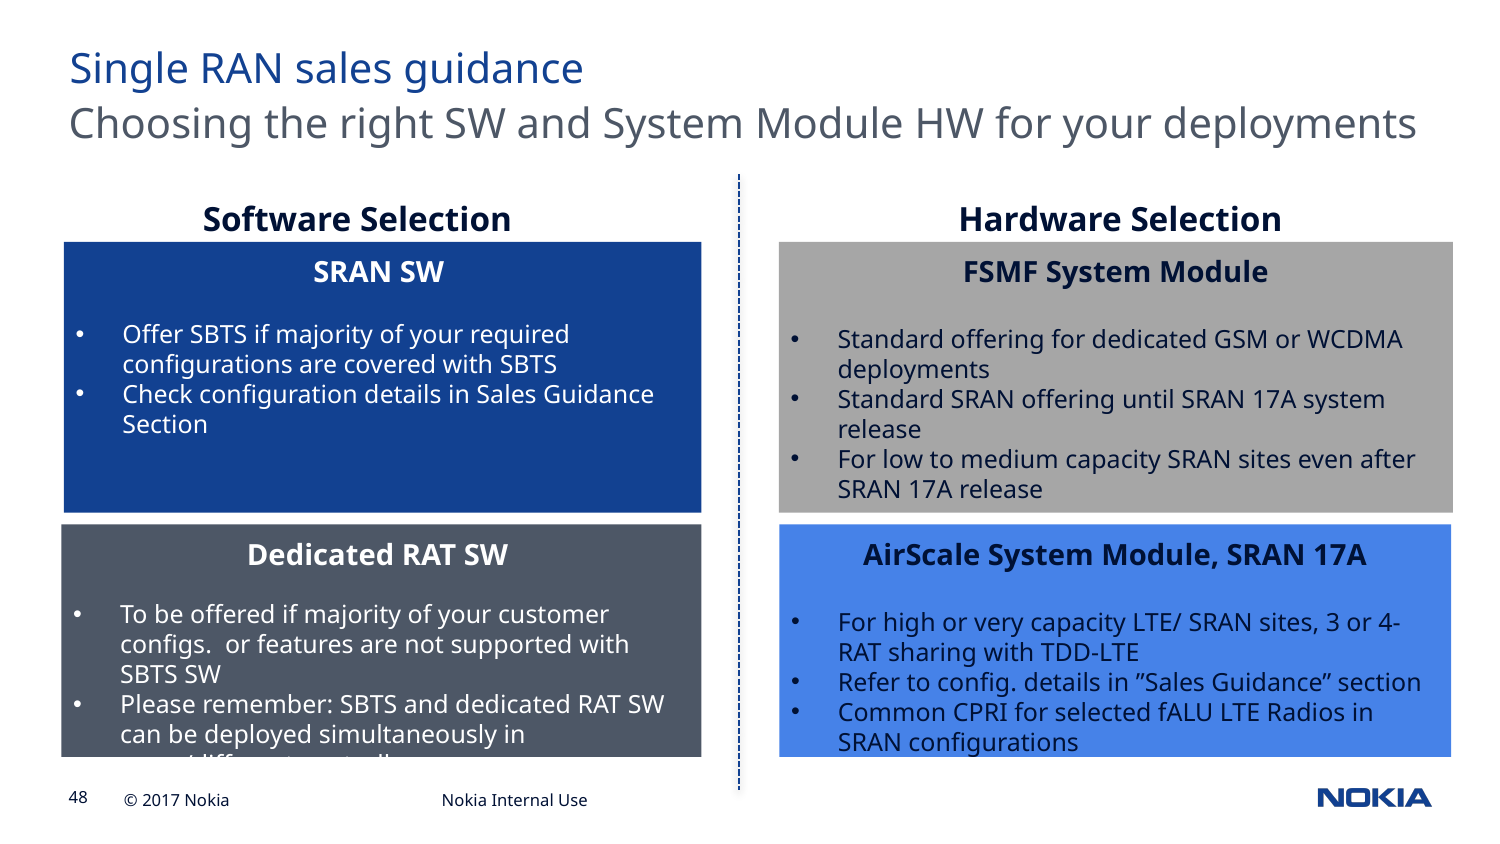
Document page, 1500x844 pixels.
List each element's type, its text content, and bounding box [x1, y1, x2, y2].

text_box FSMF System Module Standard offering for dedicated GSM or WCDMA deployments Standard SRAN offering until SRAN 17A system release For low to medium capacity SRAN sites even after SRAN 17A release [778, 241, 1453, 513]
text_box Software Selection [185, 190, 544, 241]
list Choosing the right SW and System Module HW for your deployments [68, 96, 1432, 148]
footer Nokia Internal Use [441, 790, 866, 811]
text_box AirScale System Module, SRAN 17A For high or very capacity LTE/ SRAN sites, 3 or 4-RAT sharing with TDD-LTE Refer to config. details in ”Sales Guidance” section Common CPRI for selected fALU LTE Radios in SRAN configurations [779, 524, 1452, 757]
text_box Hardware Selection [940, 190, 1331, 241]
picture [1292, 762, 1458, 833]
text_box Dedicated RAT SW To be offered if majority of your customer configs. or features are not supported with SBTS SW Please remember: SBTS and dedicated RAT SW can be deployed simultaneously in same/different controller areas [61, 524, 702, 757]
text_box Single RAN sales guidance [69, 41, 1433, 93]
text_box SRAN SW Offer SBTS if majority of your required configurations are covered with SBTS Check configuration details in Sales Guidance Section [63, 241, 702, 513]
